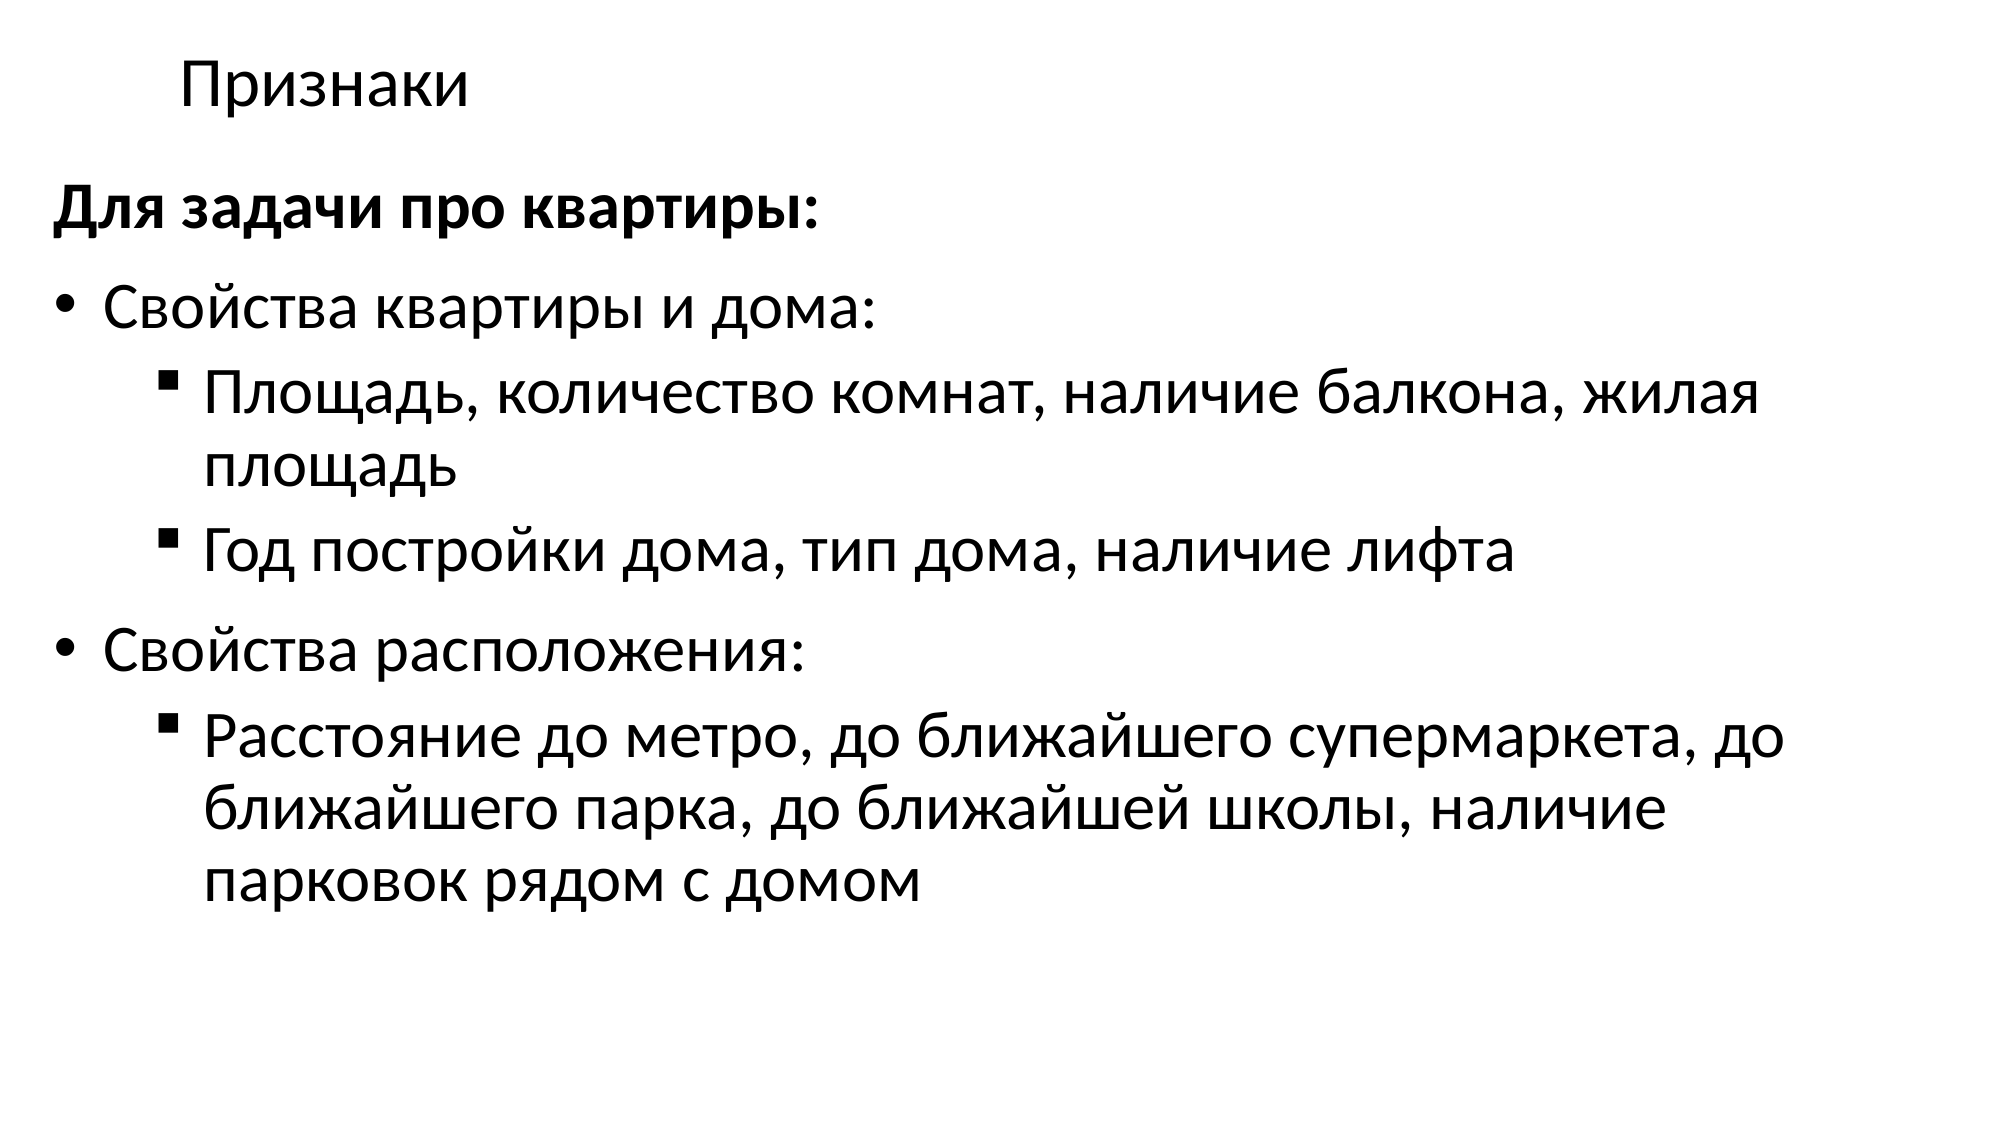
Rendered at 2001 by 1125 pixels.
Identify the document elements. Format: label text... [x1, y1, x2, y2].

title Признаки [164, 37, 1956, 127]
list Для задачи про квартиры: Свойства квартиры и дома: Площадь, количество комнат, наличие балкона, жилая площадь Год постройки дома, тип дома, наличие лифта Свойства расположения: Расстояние до метро, до ближайшего супермаркета, до ближайшего парка, до ближайшей школы, наличие парковок рядом с домом [38, 163, 1956, 1085]
